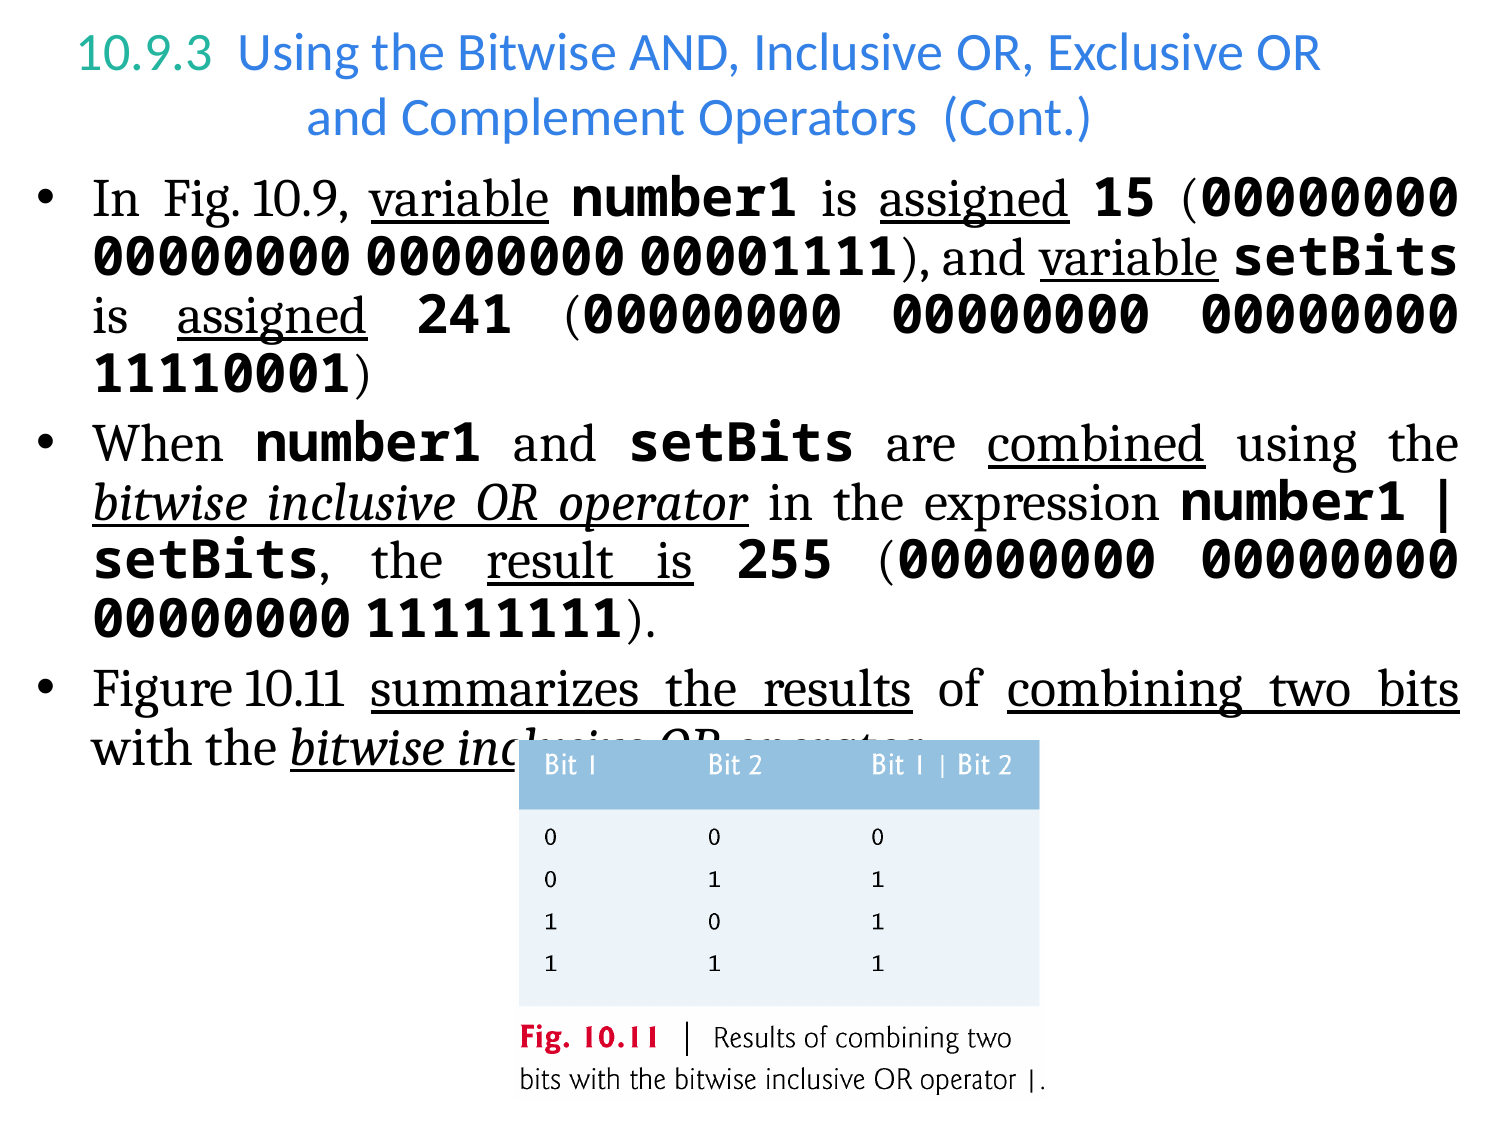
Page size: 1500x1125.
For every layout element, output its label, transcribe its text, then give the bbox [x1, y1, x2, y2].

list In Fig. 10.9, variable number1 is assigned 15 (00000000 00000000 00000000 00001111), and variable setBits is assigned 241 (00000000 00000000 00000000 11110001) When number1 and setBits are combined using the bitwise inclusive OR operator in the expression number1 | setBits, the result is 255 (00000000 00000000 00000000 11111111). Figure 10.11 summarizes the results of combining two bits with the bitwise inclusive OR operator. [21, 162, 1475, 905]
picture [514, 740, 1045, 1101]
title 10.9.3 Using the Bitwise AND, Inclusive OR, Exclusive OR and Complement Operators (Cont.) [24, 24, 1375, 138]
